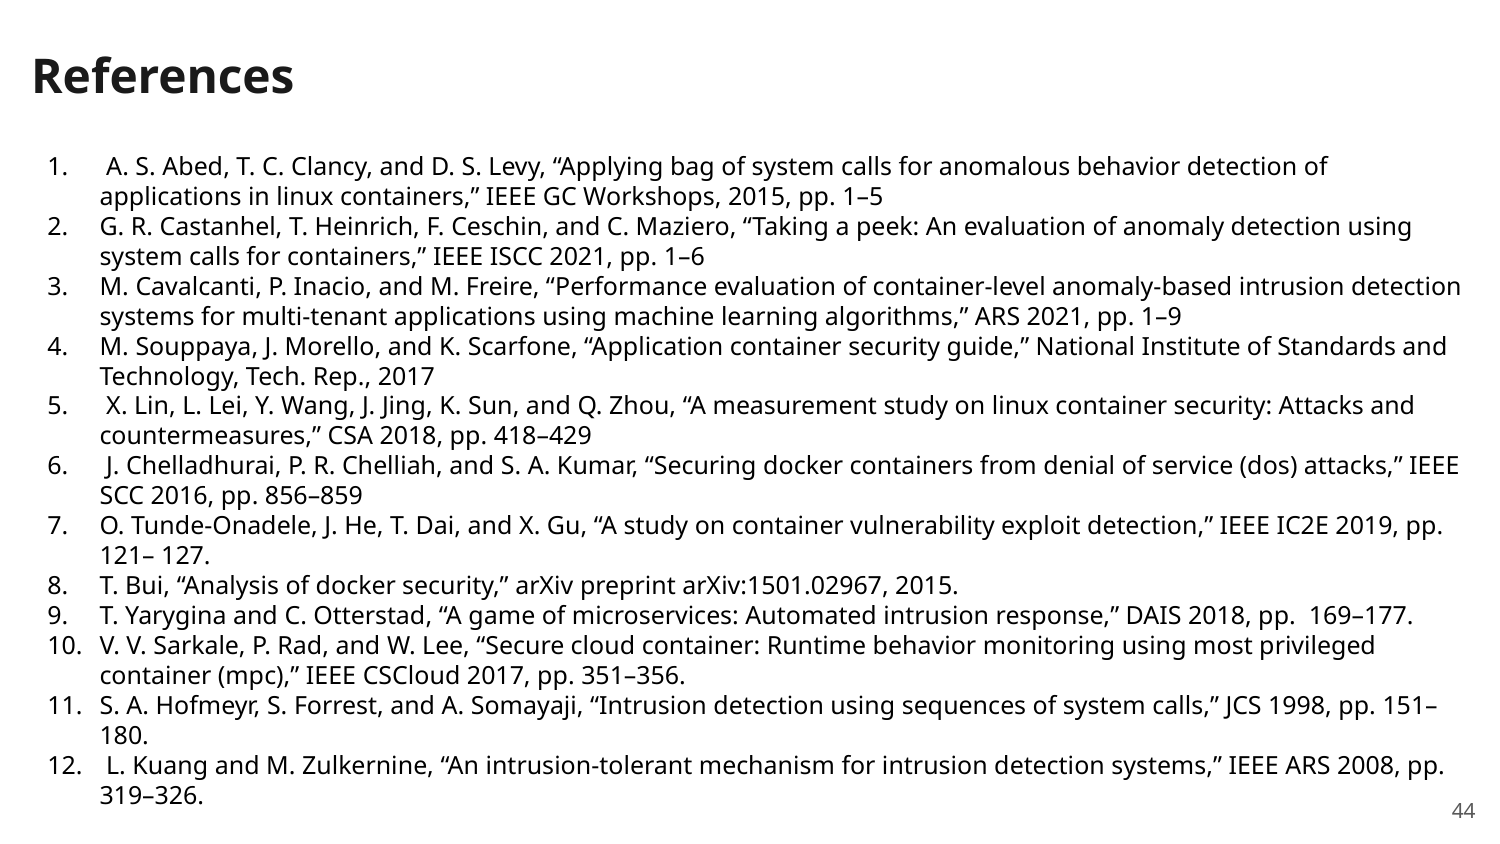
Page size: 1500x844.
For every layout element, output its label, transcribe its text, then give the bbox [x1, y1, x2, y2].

title References [0, 31, 766, 119]
text_box A. S. Abed, T. C. Clancy, and D. S. Levy, “Applying bag of system calls for anomalous behavior detection of applications in linux containers,” IEEE GC Workshops, 2015, pp. 1–5 G. R. Castanhel, T. Heinrich, F. Ceschin, and C. Maziero, “Taking a peek: An evaluation of anomaly detection using system calls for containers,” IEEE ISCC 2021, pp. 1–6 M. Cavalcanti, P. Inacio, and M. Freire, “Performance evaluation of container-level anomaly-based intrusion detection systems for multi-tenant applications using machine learning algorithms,” ARS 2021, pp. 1–9 M. Souppaya, J. Morello, and K. Scarfone, “Application container security guide,” National Institute of Standards and Technology, Tech. Rep., 2017 X. Lin, L. Lei, Y. Wang, J. Jing, K. Sun, and Q. Zhou, “A measurement study on linux container security: Attacks and countermeasures,” CSA 2018, pp. 418–429 J. Chelladhurai, P. R. Chelliah, and S. A. Kumar, “Securing docker containers from denial of service (dos) attacks,” IEEE SCC 2016, pp. 856–859 O. Tunde-Onadele, J. He, T. Dai, and X. Gu, “A study on container vulnerability exploit detection,” IEEE IC2E 2019, pp. 121– 127. T. Bui, “Analysis of docker security,” arXiv preprint arXiv:1501.02967, 2015. T. Yarygina and C. Otterstad, “A game of microservices: Automated intrusion response,” DAIS 2018, pp. 169–177. V. V. Sarkale, P. Rad, and W. Lee, “Secure cloud container: Runtime behavior monitoring using most privileged container (mpc),” IEEE CSCloud 2017, pp. 351–356. S. A. Hofmeyr, S. Forrest, and A. Somayaji, “Intrusion detection using sequences of system calls,” JCS 1998, pp. 151–180. L. Kuang and M. Zulkernine, “An intrusion-tolerant mechanism for intrusion detection systems,” IEEE ARS 2008, pp. 319–326. [9, 135, 1482, 844]
slide_number 44 [1400, 779, 1491, 844]
